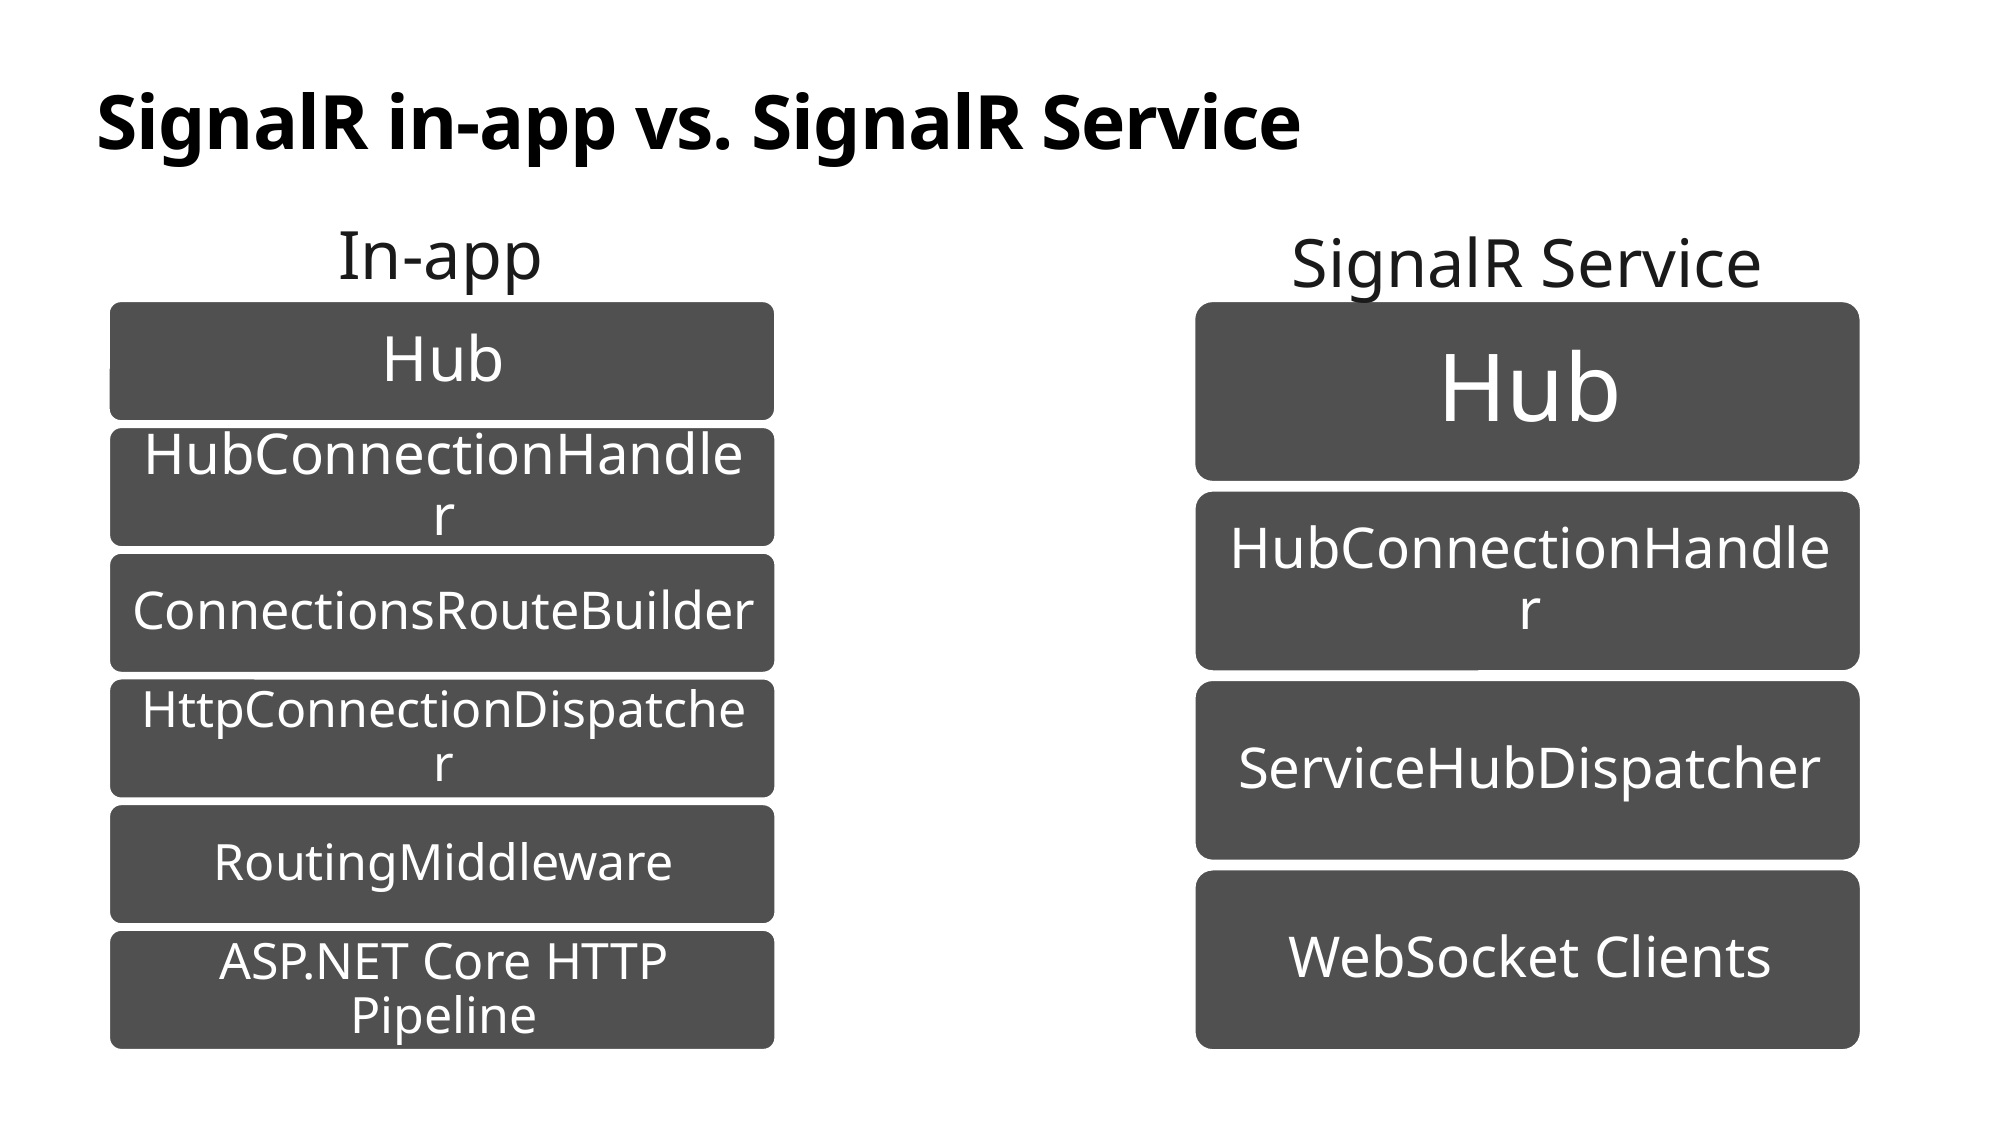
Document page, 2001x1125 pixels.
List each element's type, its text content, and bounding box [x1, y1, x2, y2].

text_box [1194, 300, 1862, 1051]
text_box SignalR Service [1210, 220, 1845, 300]
title SignalR in-app vs. SignalR Service [96, 75, 1904, 166]
text_box In-app [123, 212, 758, 293]
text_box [108, 300, 776, 1051]
